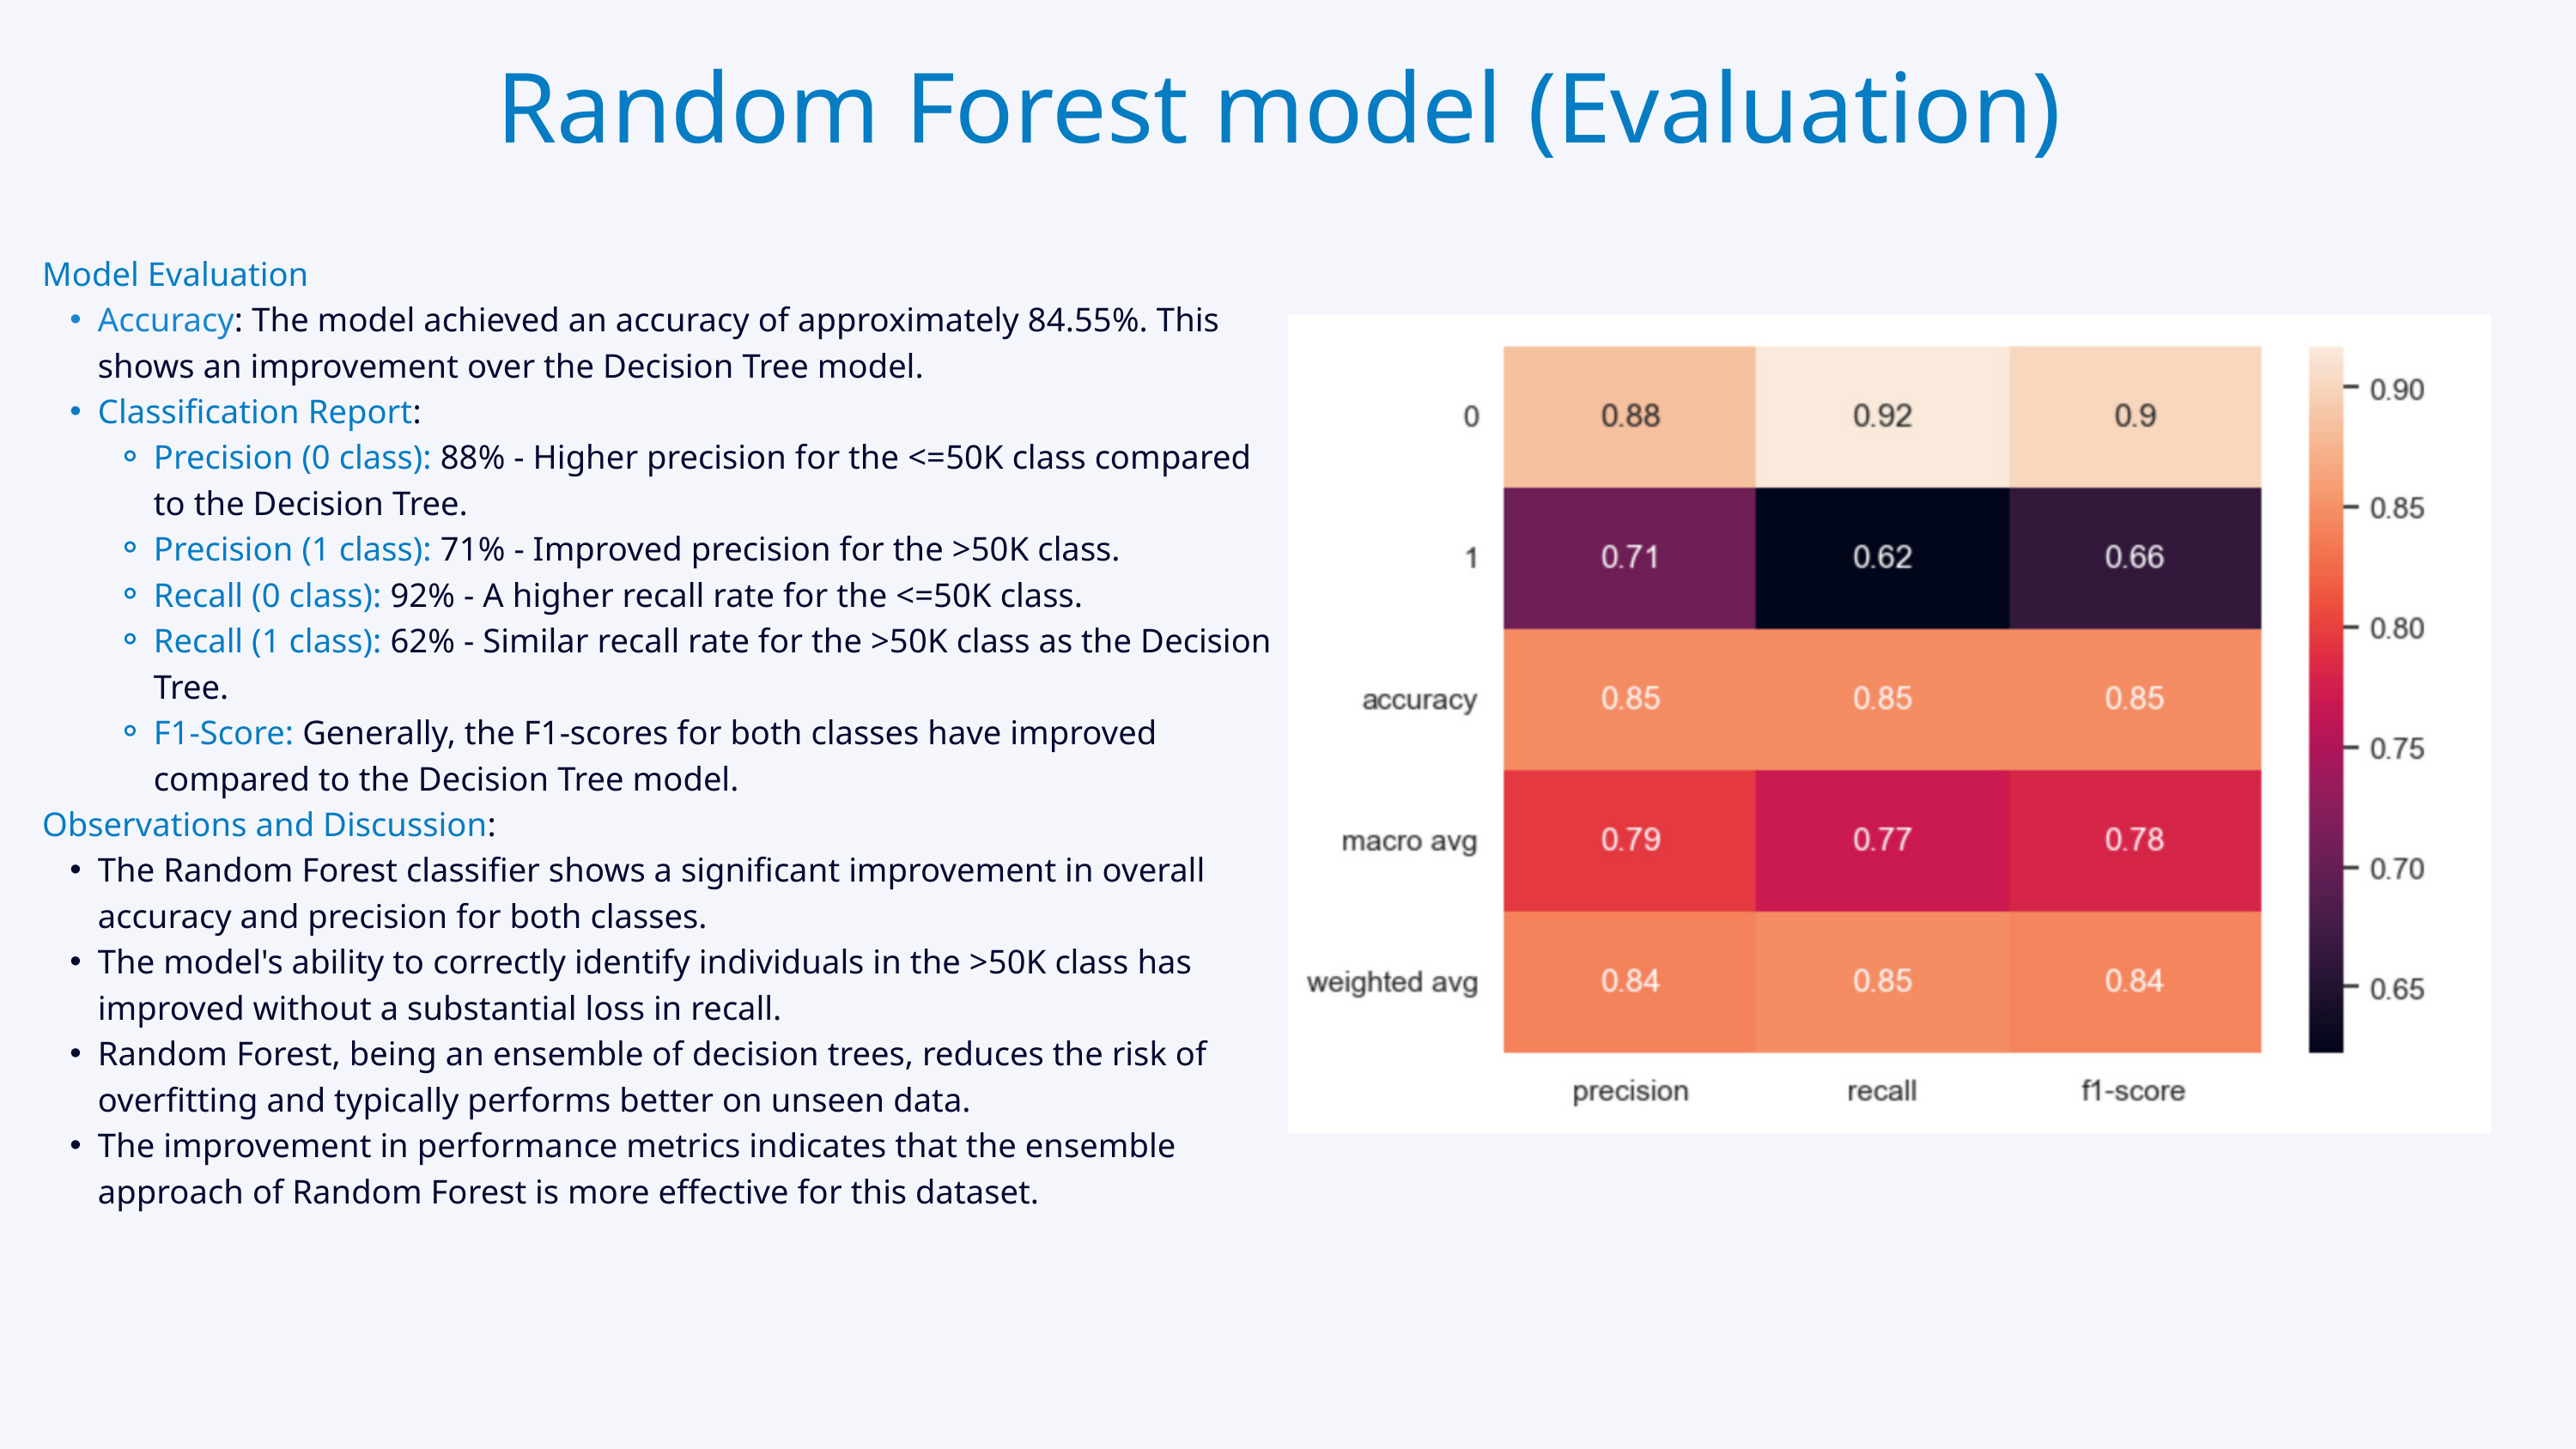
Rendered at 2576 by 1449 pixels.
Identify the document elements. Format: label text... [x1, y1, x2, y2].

text_box [1288, 315, 2492, 1133]
text_box Model Evaluation Accuracy: The model achieved an accuracy of approximately 84.55%. This shows an improvement over the Decision Tree model. Classification Report: Precision (0 class): 88% - Higher precision for the <=50K class compared to the Decision Tree. Precision (1 class): 71% - Improved precision for the >50K class. Recall (0 class): 92% - A higher recall rate for the <=50K class. Recall (1 class): 62% - Similar recall rate for the >50K class as the Decision Tree. F1-Score: Generally, the F1-scores for both classes have improved compared to the Decision Tree model. Observations and Discussion: The Random Forest classifier shows a significant improvement in overall accuracy and precision for both classes. The model's ability to correctly identify individuals in the >50K class has improved without a substantial loss in recall. Random Forest, being an ensemble of decision trees, reduces the risk of overfitting and typically performs better on unseen data. The improvement in performance metrics indicates that the ensemble approach of Random Forest is more effective for this dataset. [42, 246, 1288, 1302]
text_box Random Forest model (Evaluation) [459, 26, 2102, 162]
